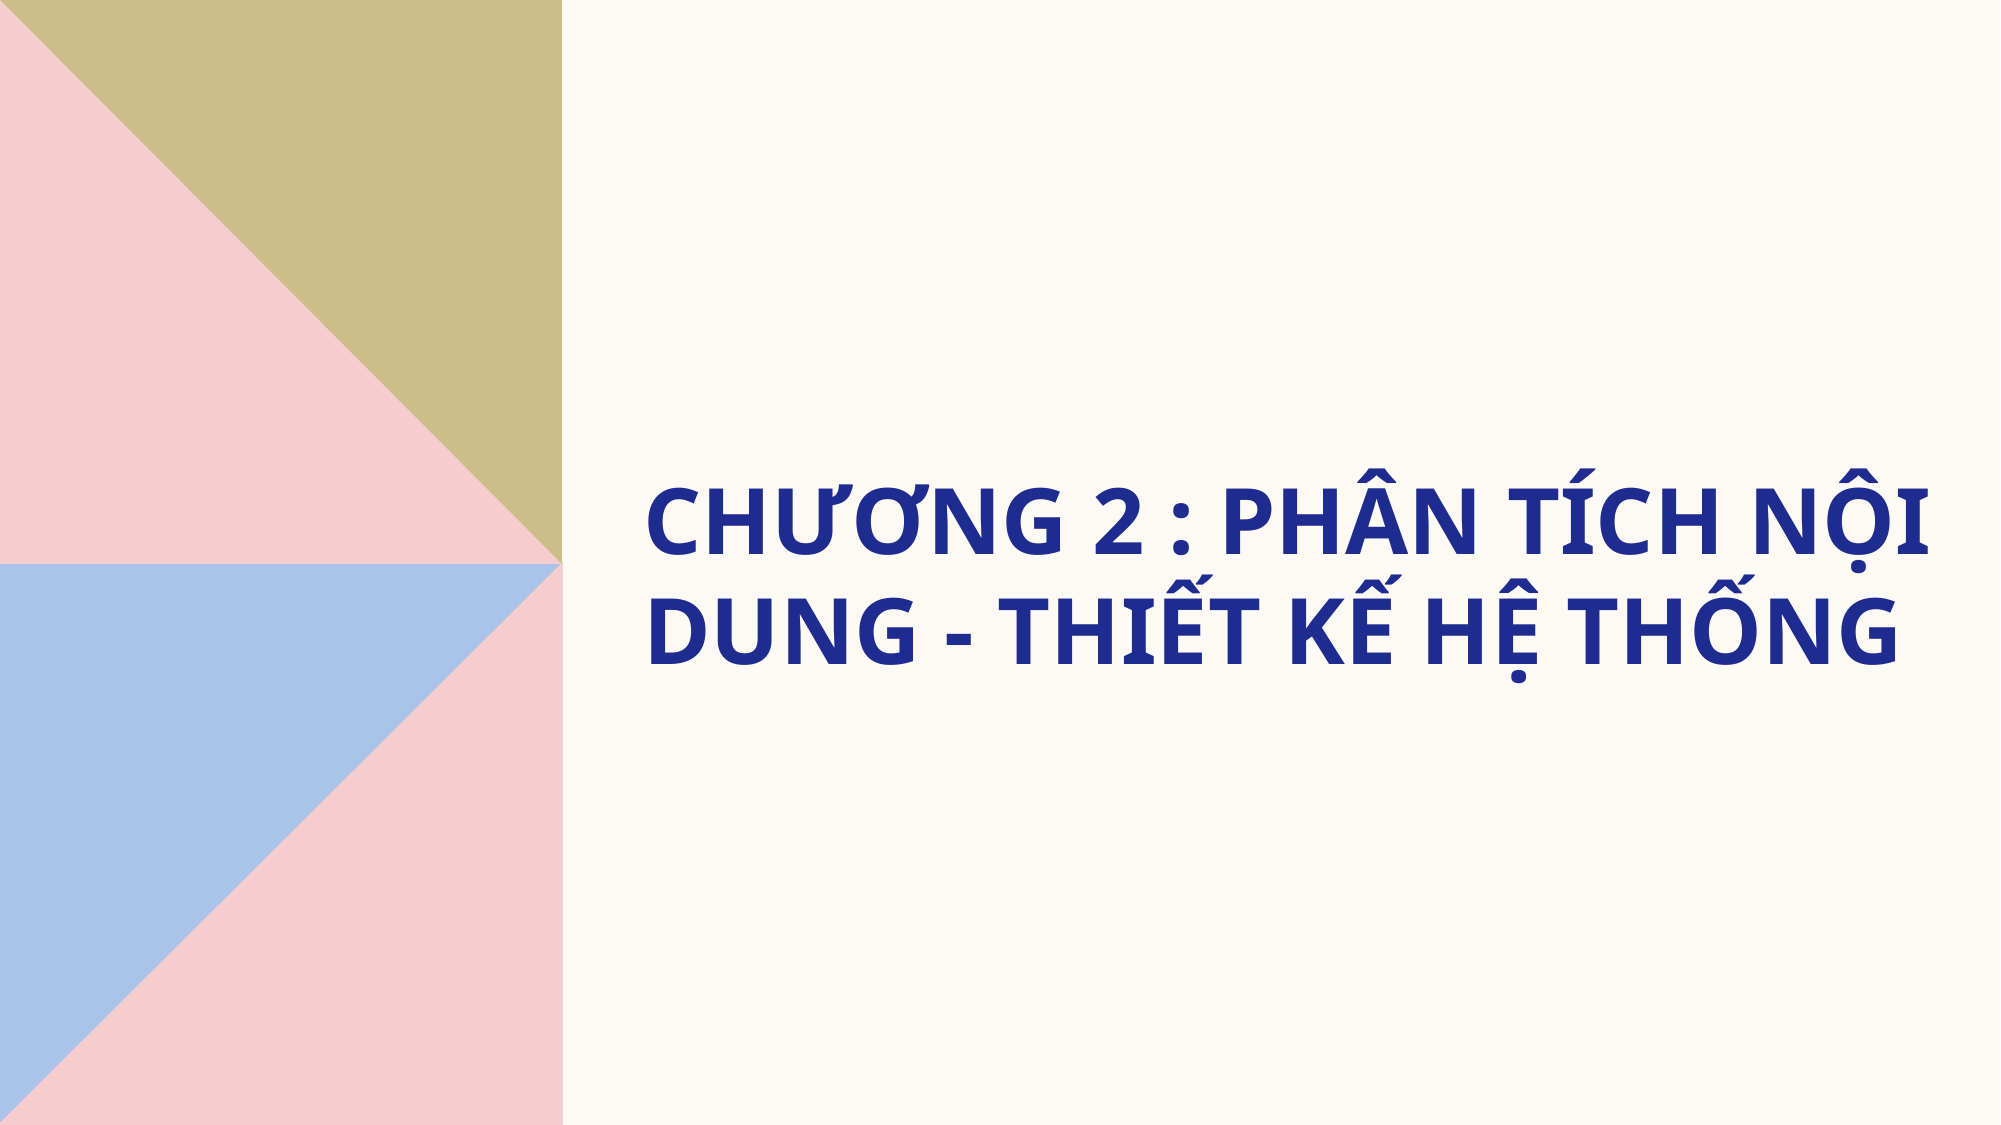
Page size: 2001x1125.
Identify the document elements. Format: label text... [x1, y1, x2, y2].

title CHương 2 : Phân tích nội dung - Thiết kế hệ thống [628, 455, 2000, 805]
